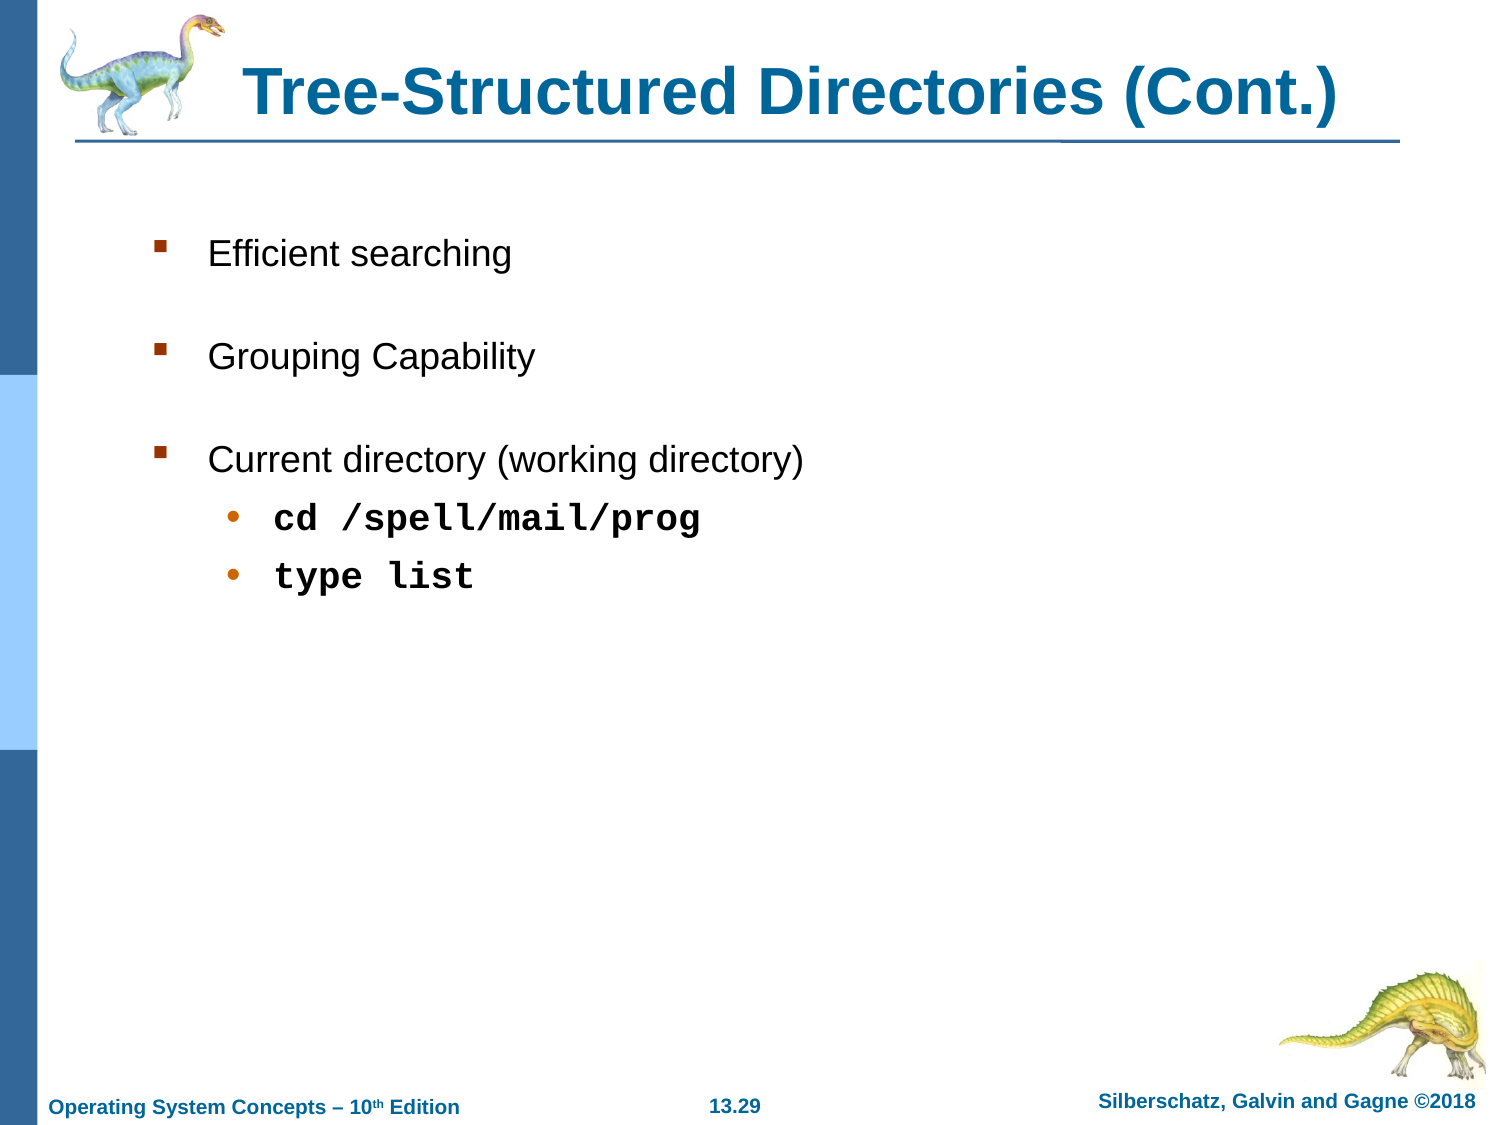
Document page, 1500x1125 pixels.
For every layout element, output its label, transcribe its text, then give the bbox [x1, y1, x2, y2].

title Tree-Structured Directories (Cont.) [116, 40, 1467, 136]
list Efficient searching Grouping Capability Current directory (working directory) cd /spell/mail/prog type list [136, 221, 1386, 965]
picture [1275, 959, 1486, 1090]
picture [46, 0, 243, 149]
